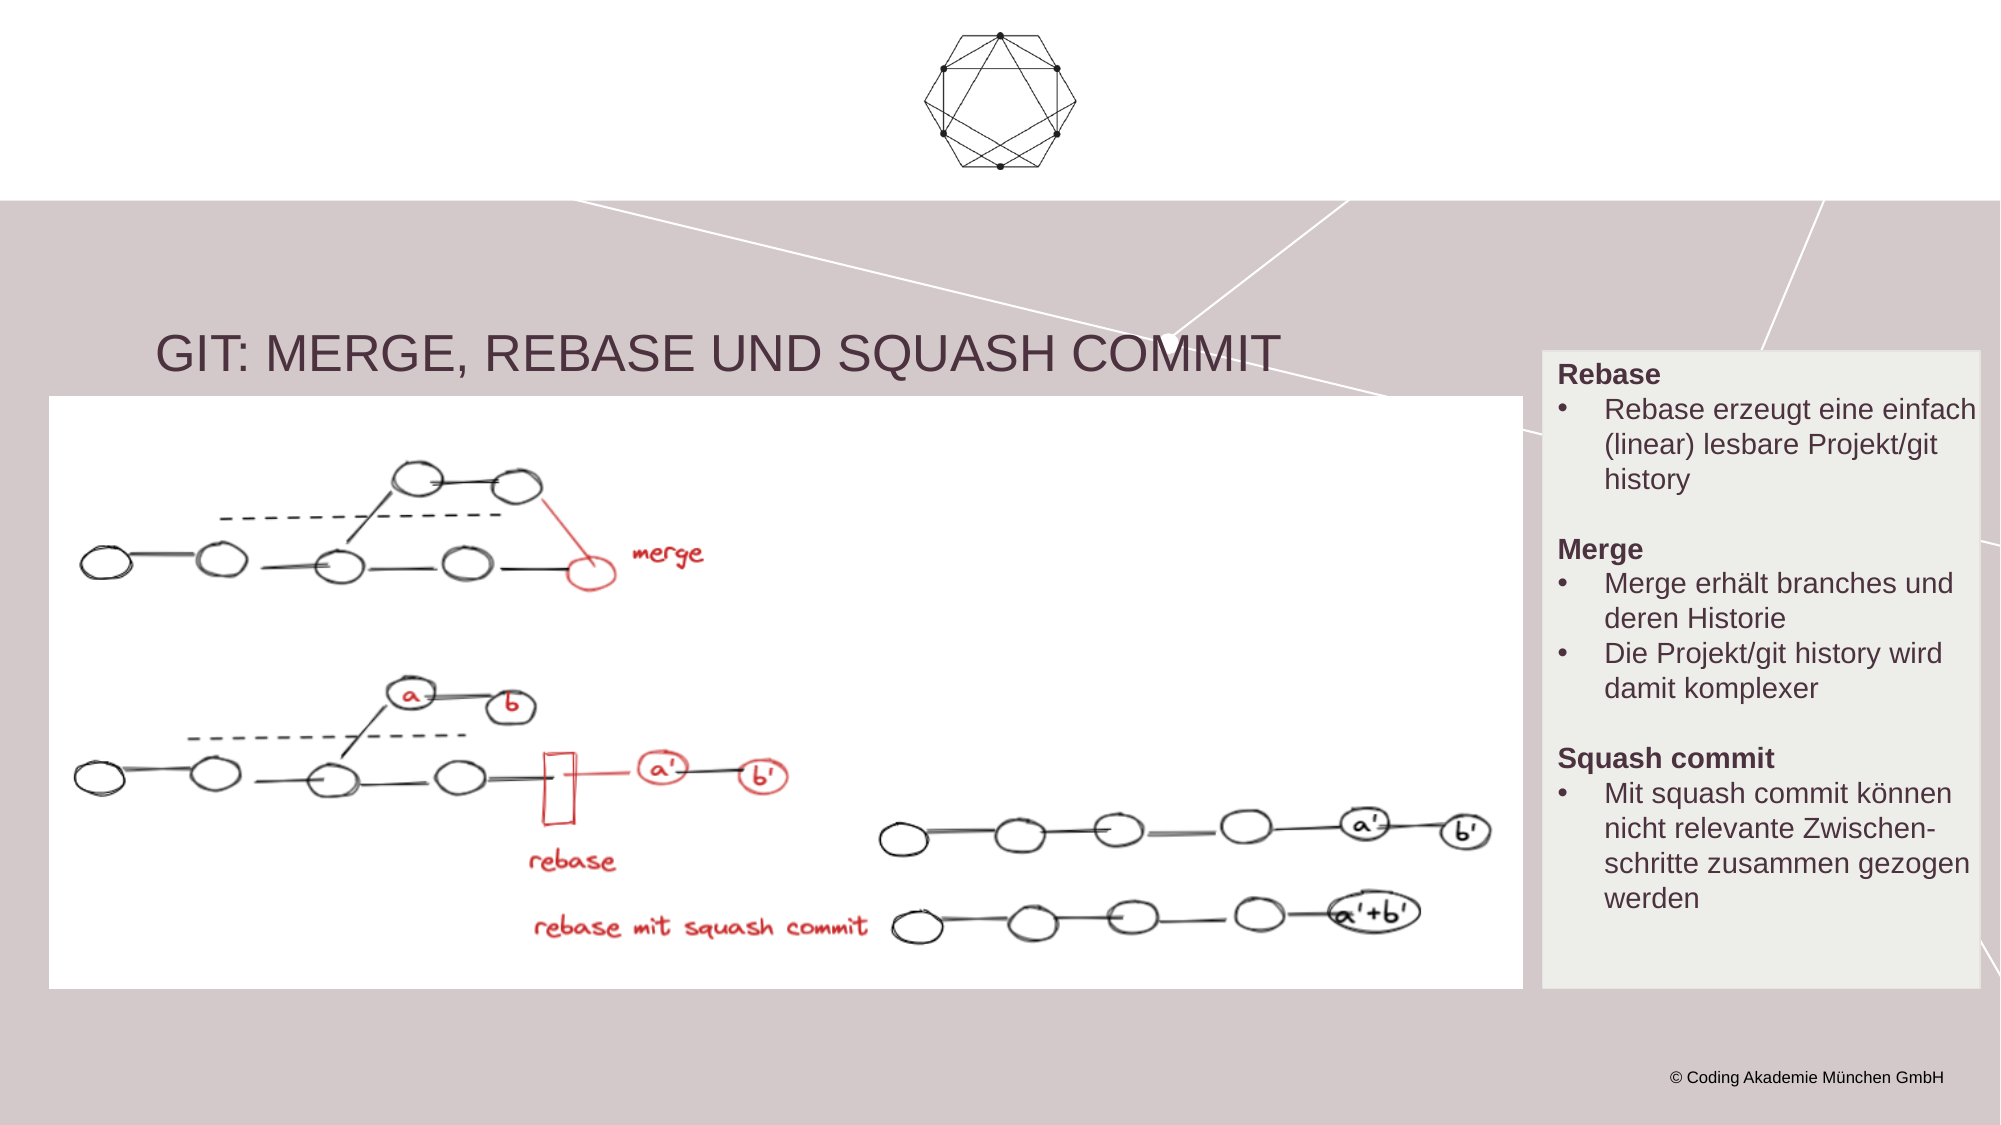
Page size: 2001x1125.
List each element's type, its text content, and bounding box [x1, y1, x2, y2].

picture [923, 32, 1077, 170]
picture [48, 395, 1523, 989]
text_box Rebase Rebase erzeugt eine einfach (linear) lesbare Projekt/git history Merge Merge erhält branches und deren Historie Die Projekt/git history wird damit komplexer Squash commit Mit squash commit können nicht relevante Zwischen-schritte zusammen gezogen werden [1542, 350, 1981, 989]
footer © Coding Akademie München GmbH [1354, 1069, 1945, 1088]
title GIT: merge, rebase und squash commit [155, 319, 1839, 383]
